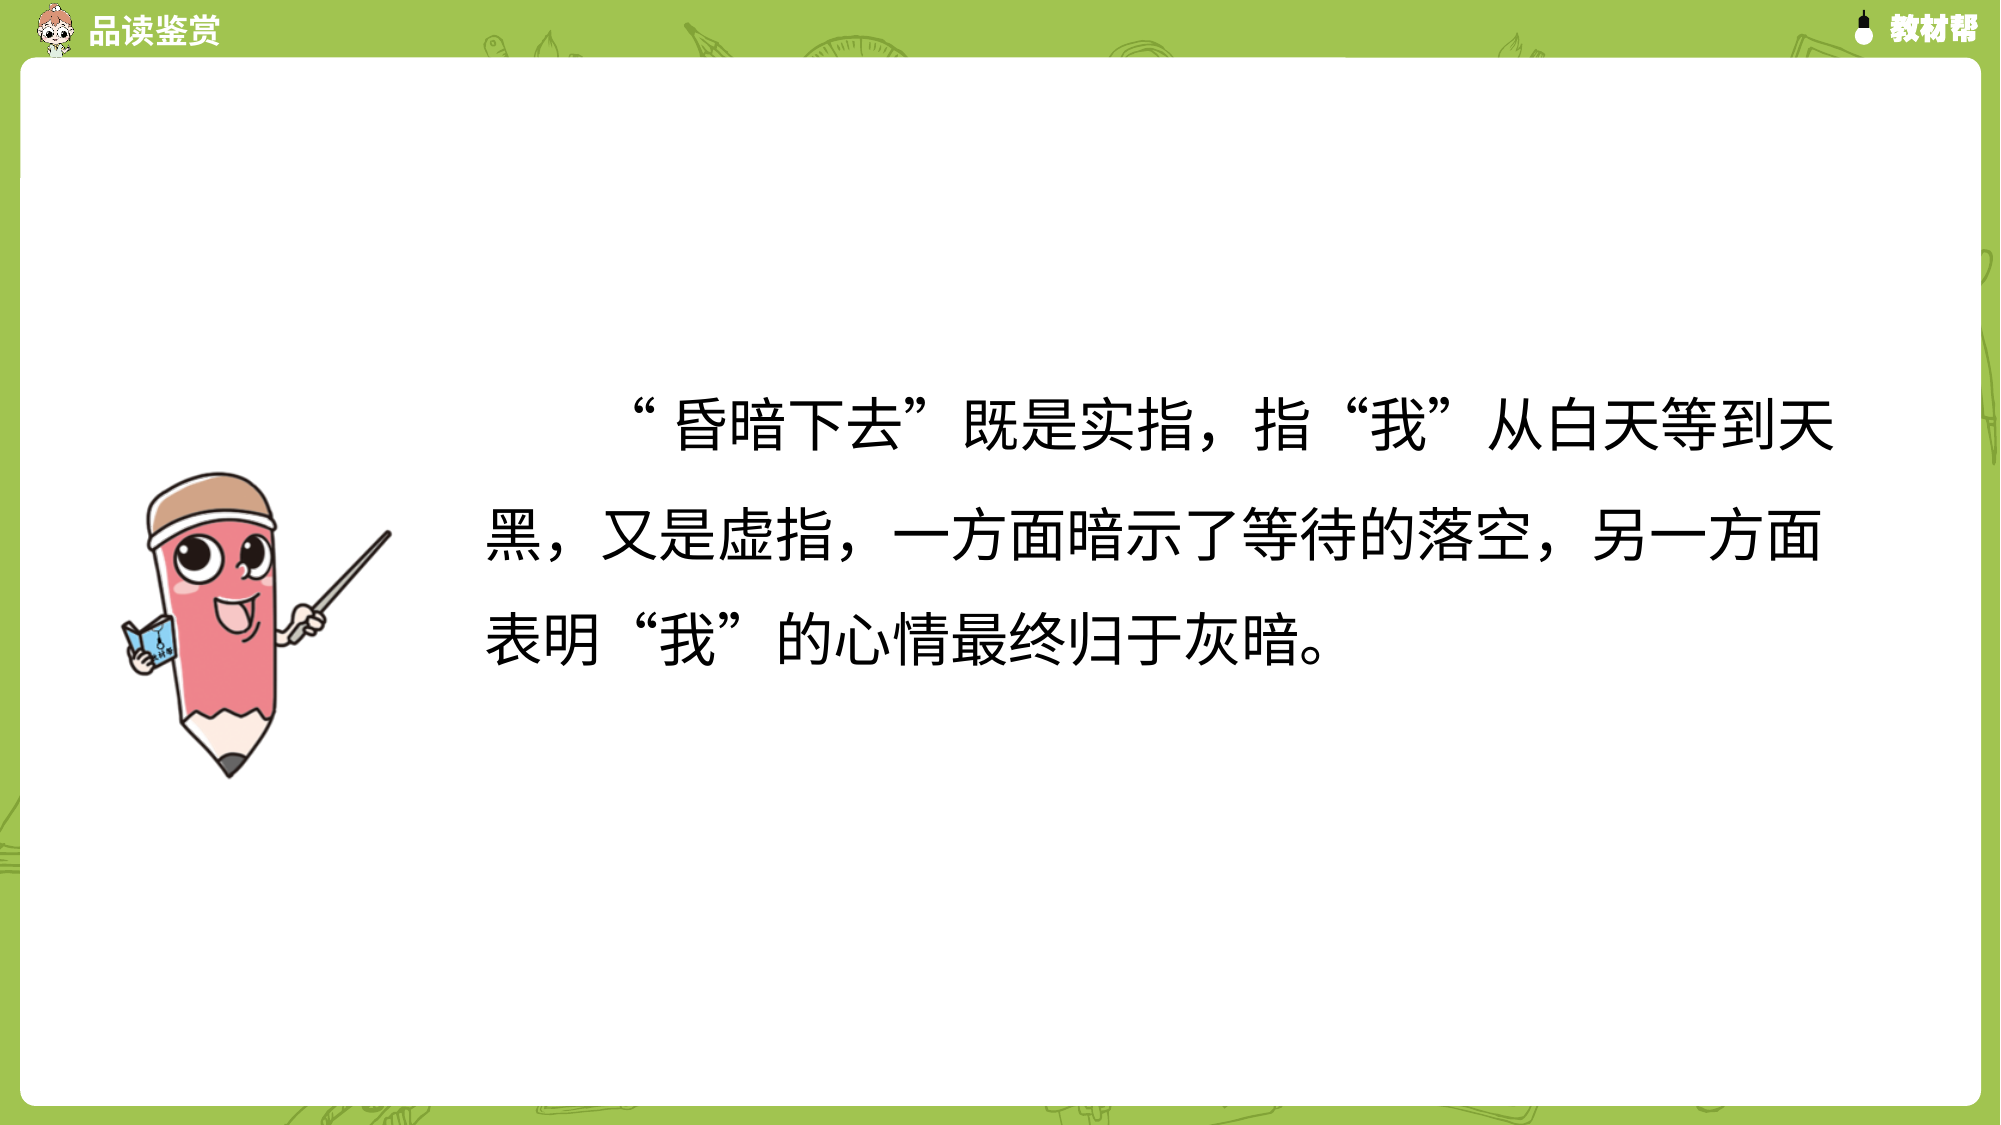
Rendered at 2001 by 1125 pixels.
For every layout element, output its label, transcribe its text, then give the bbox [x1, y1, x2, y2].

picture [91, 468, 405, 782]
picture [36, 1, 75, 58]
text_box “昏暗下去”既是实指，指“我”从白天等到天黑，又是虚指，一方面暗示了等待的落空，另一方面表明“我”的心情最终归于灰暗。 [469, 306, 1852, 756]
